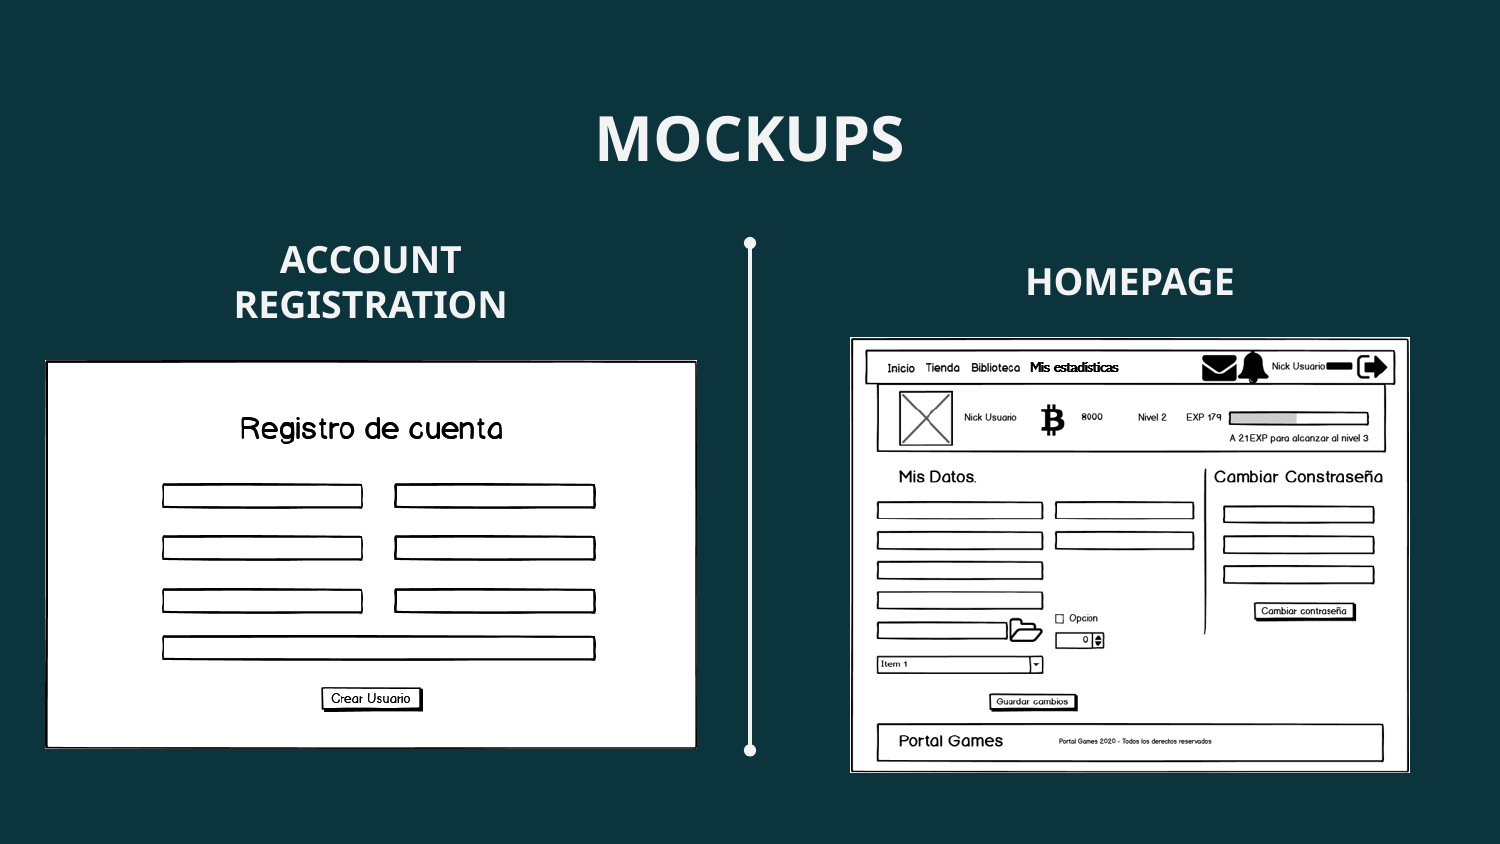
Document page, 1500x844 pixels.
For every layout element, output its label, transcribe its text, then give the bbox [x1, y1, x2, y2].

picture [44, 360, 697, 749]
picture [850, 336, 1410, 773]
title MOCKUPS [118, 83, 1382, 178]
title ACCOUNT REGISTRATION [159, 224, 583, 338]
title HOMEPAGE [925, 224, 1335, 335]
